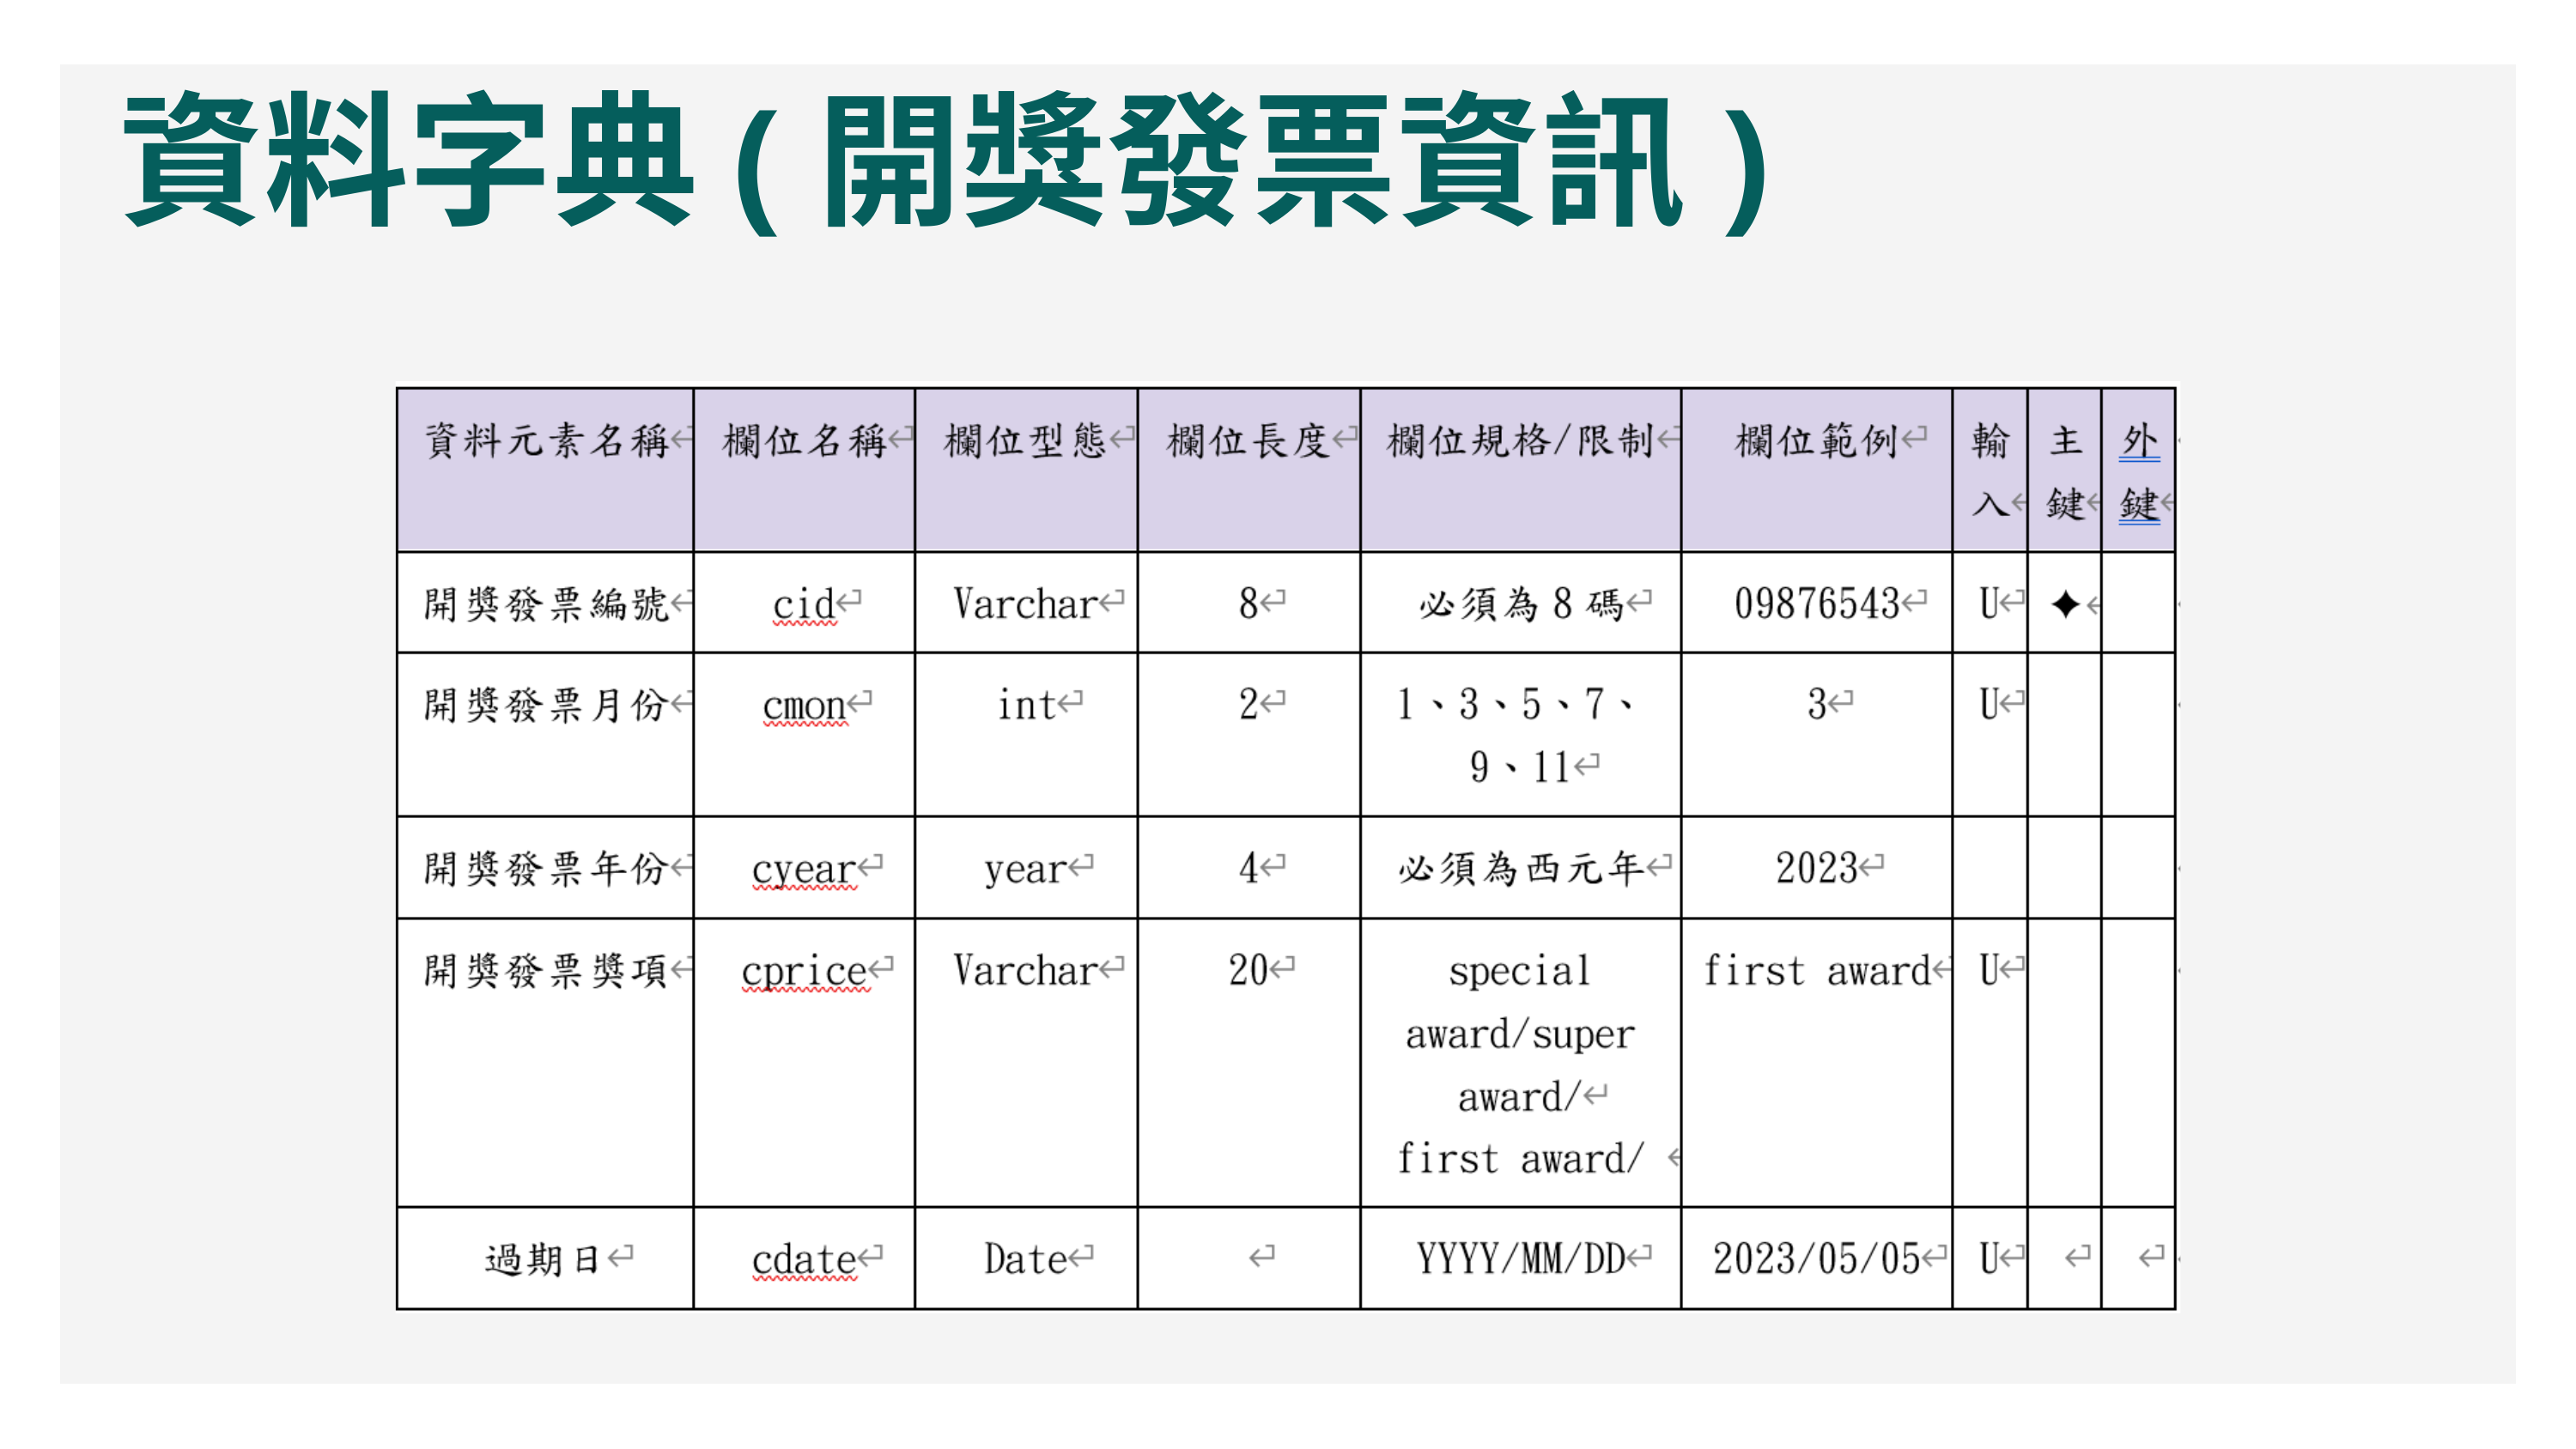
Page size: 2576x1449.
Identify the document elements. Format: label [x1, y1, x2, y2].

picture [395, 380, 2181, 1313]
text_box [59, 64, 2517, 1385]
